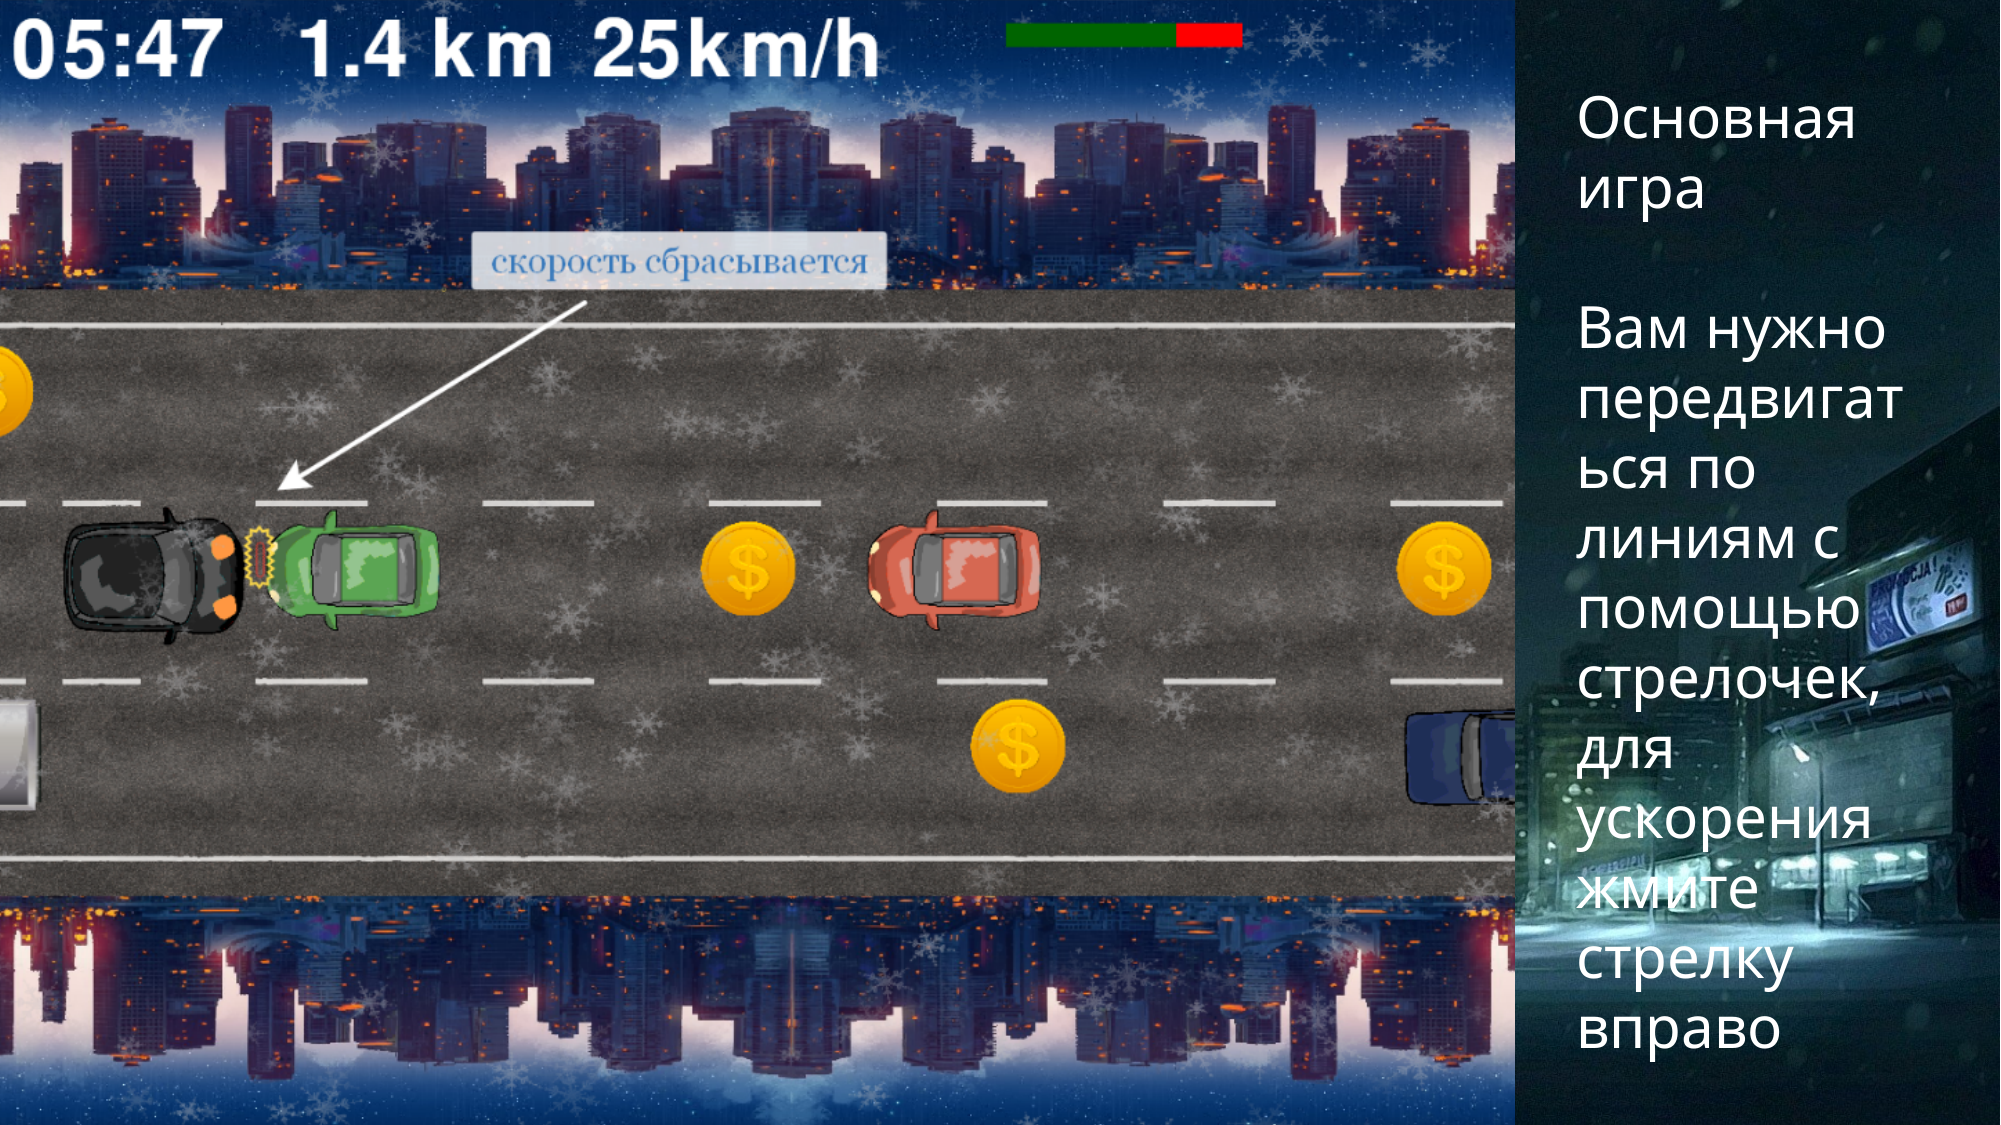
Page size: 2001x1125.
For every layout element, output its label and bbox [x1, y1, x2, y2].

list [0, 0, 1515, 1125]
picture [1515, 0, 2000, 1125]
